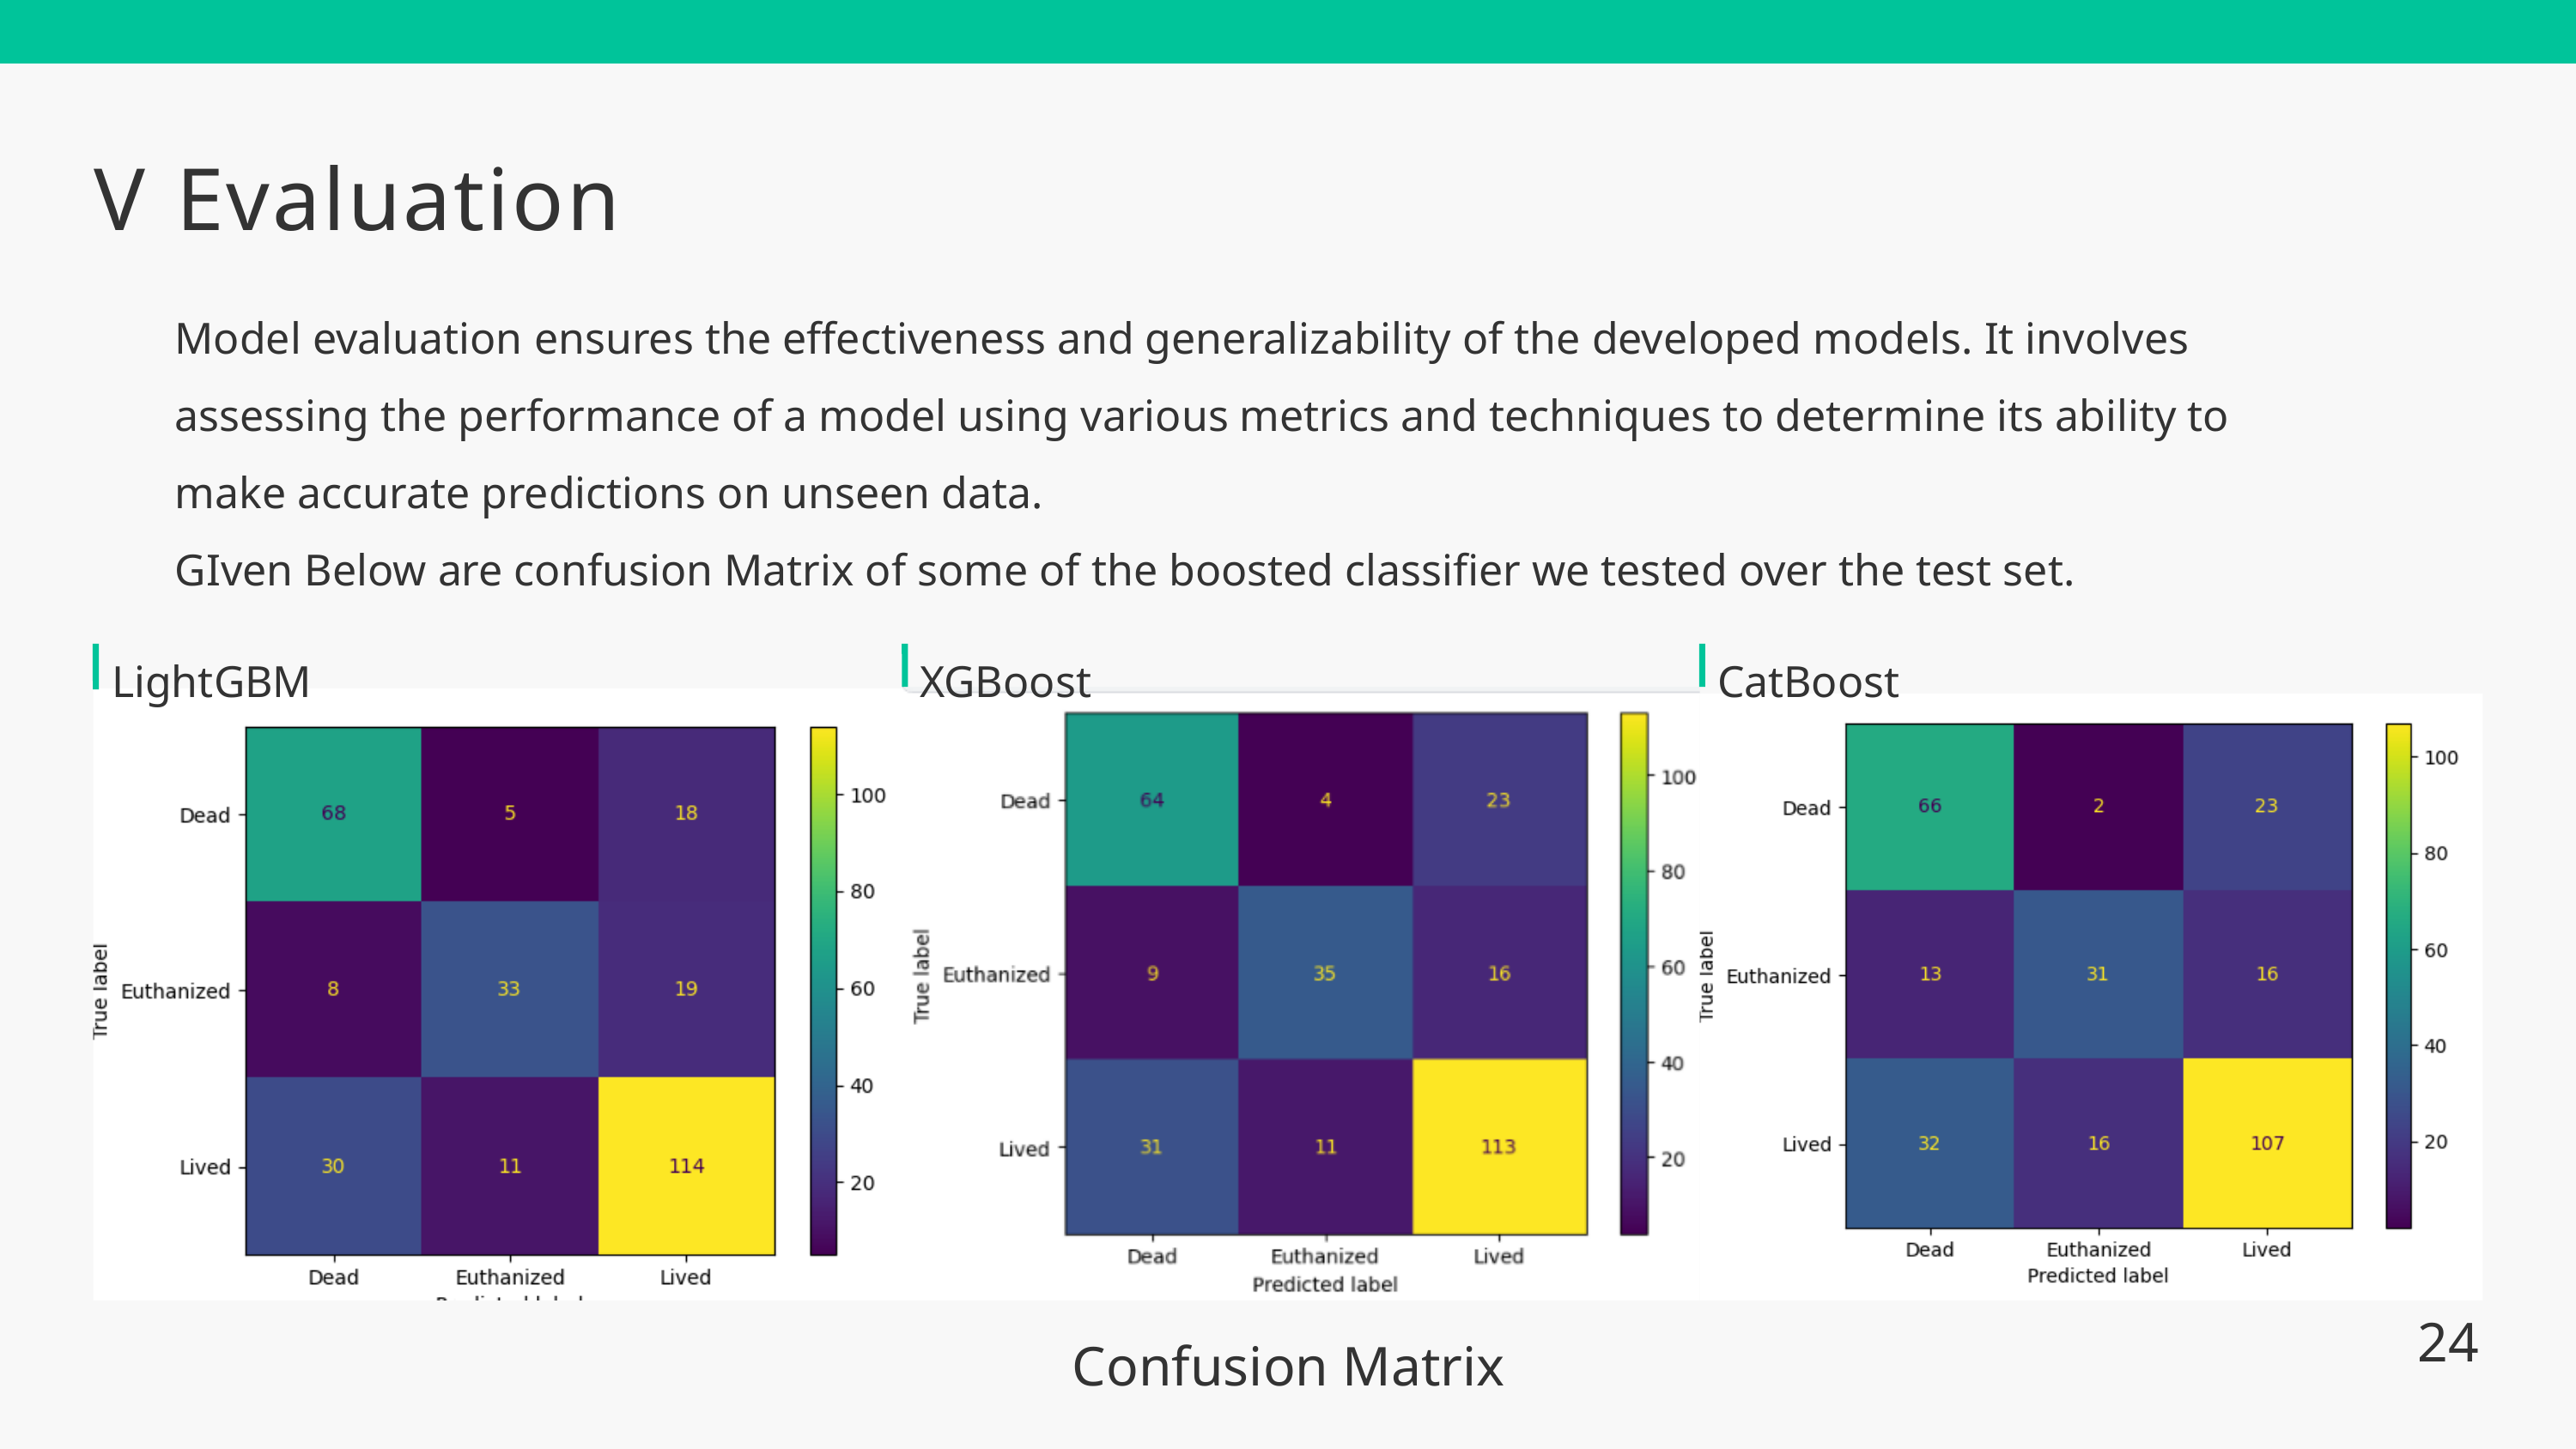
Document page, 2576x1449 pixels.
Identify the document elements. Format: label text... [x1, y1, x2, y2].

text_box Evaluation [177, 144, 1668, 248]
text_box Model evaluation ensures the effectiveness and generalizability of the developed models. It involves assessing the performance of a model using various metrics and techniques to determine its ability to make accurate predictions on unseen data. GIven Below are confusion Matrix of some of the boosted classifier we tested over the test set. [174, 285, 2309, 595]
text_box V [63, 144, 177, 248]
text_box 24 [2383, 1310, 2480, 1373]
text_box Confusion Matrix [910, 1310, 1668, 1397]
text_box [93, 643, 2483, 1300]
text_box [0, 0, 2576, 64]
